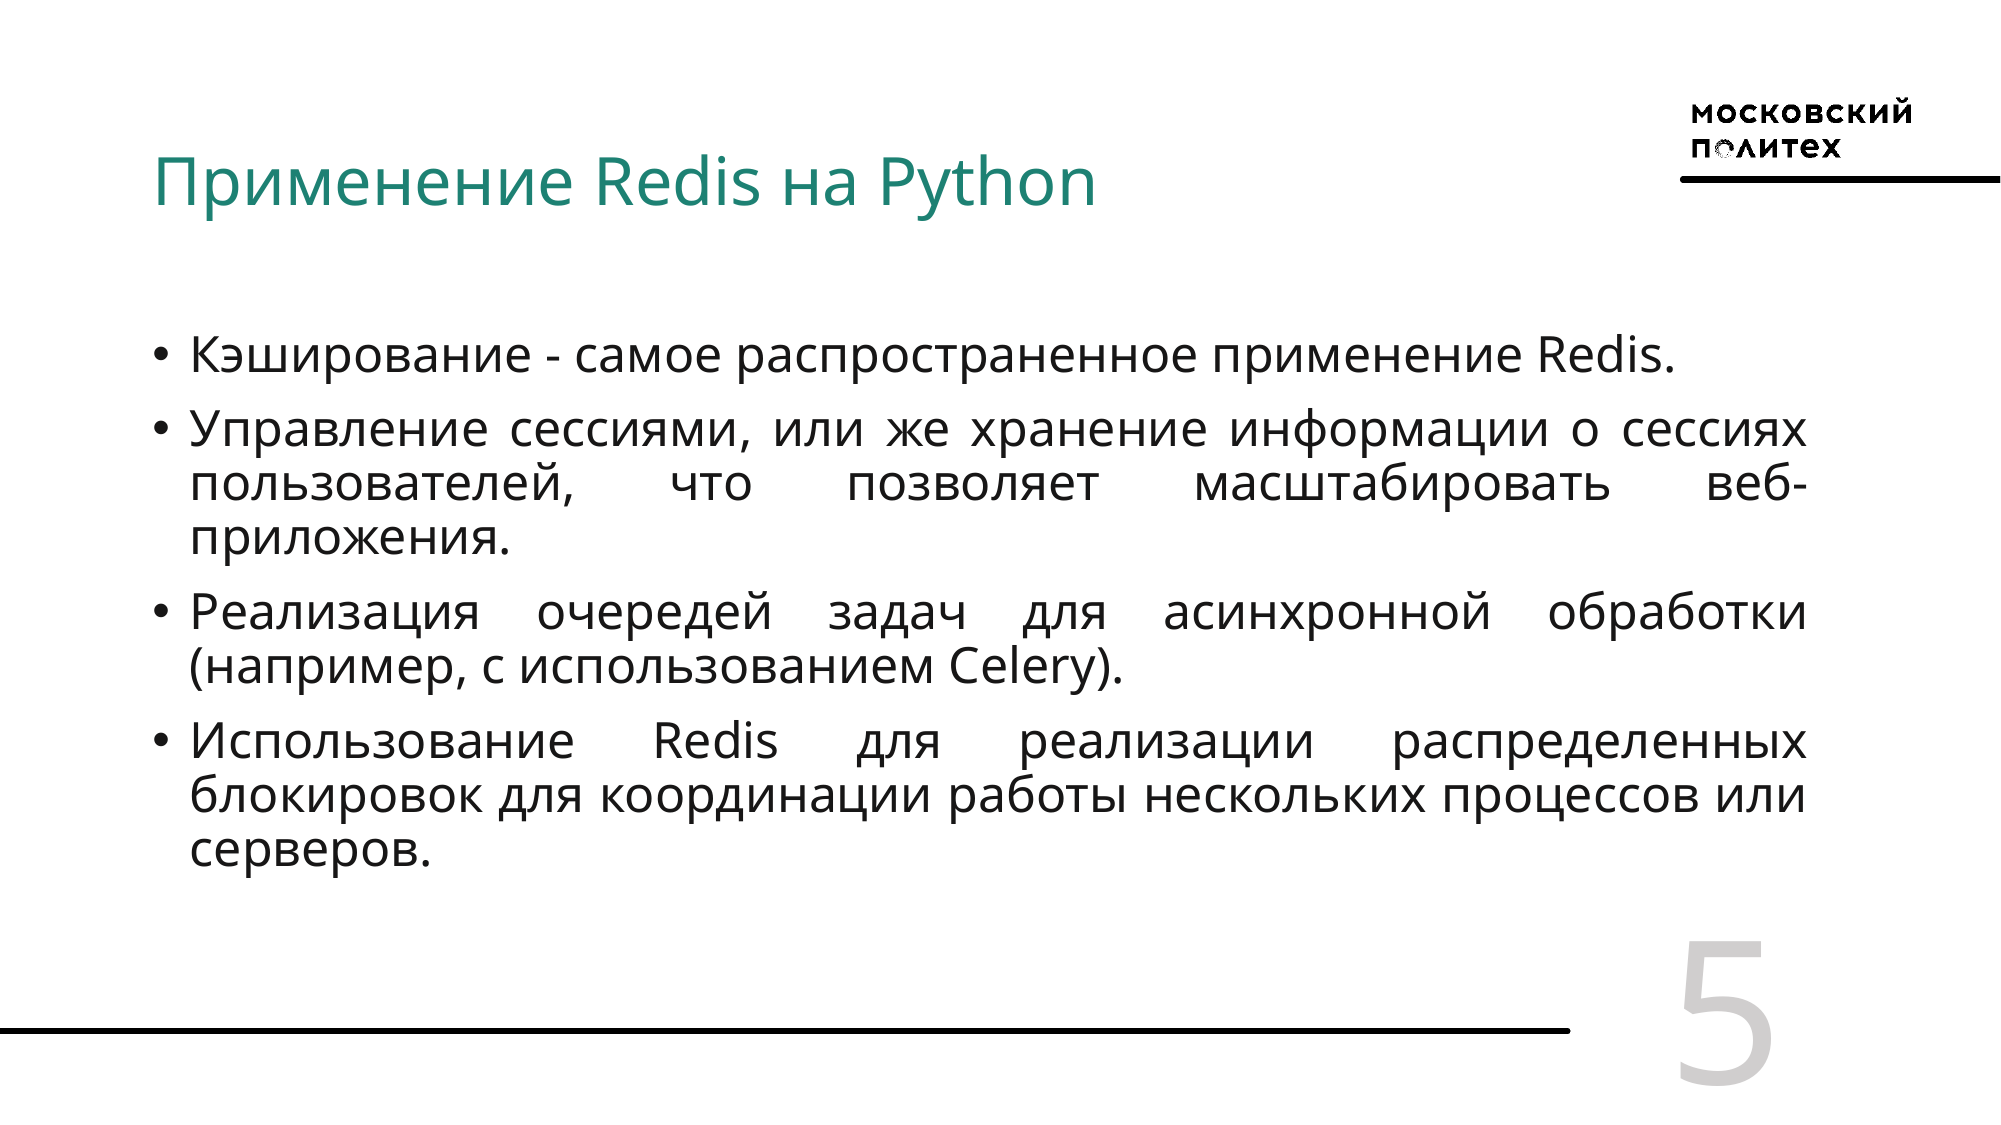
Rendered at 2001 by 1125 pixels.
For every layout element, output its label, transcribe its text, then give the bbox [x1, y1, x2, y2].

list Кэширование - самое распространенное применение Redis. Управление сессиями, или же хранение информации о сессиях пользователей, что позволяет масштабировать веб-приложения. Реализация очередей задач для асинхронной обработки (например, с использованием Celery). Использование Redis для реализации распределенных блокировок для координации работы нескольких процессов или серверов. [137, 321, 1825, 921]
title Применение Redis на Python [137, 91, 1594, 278]
picture [1677, 32, 1922, 206]
slide_number 5 [1653, 934, 1947, 1107]
